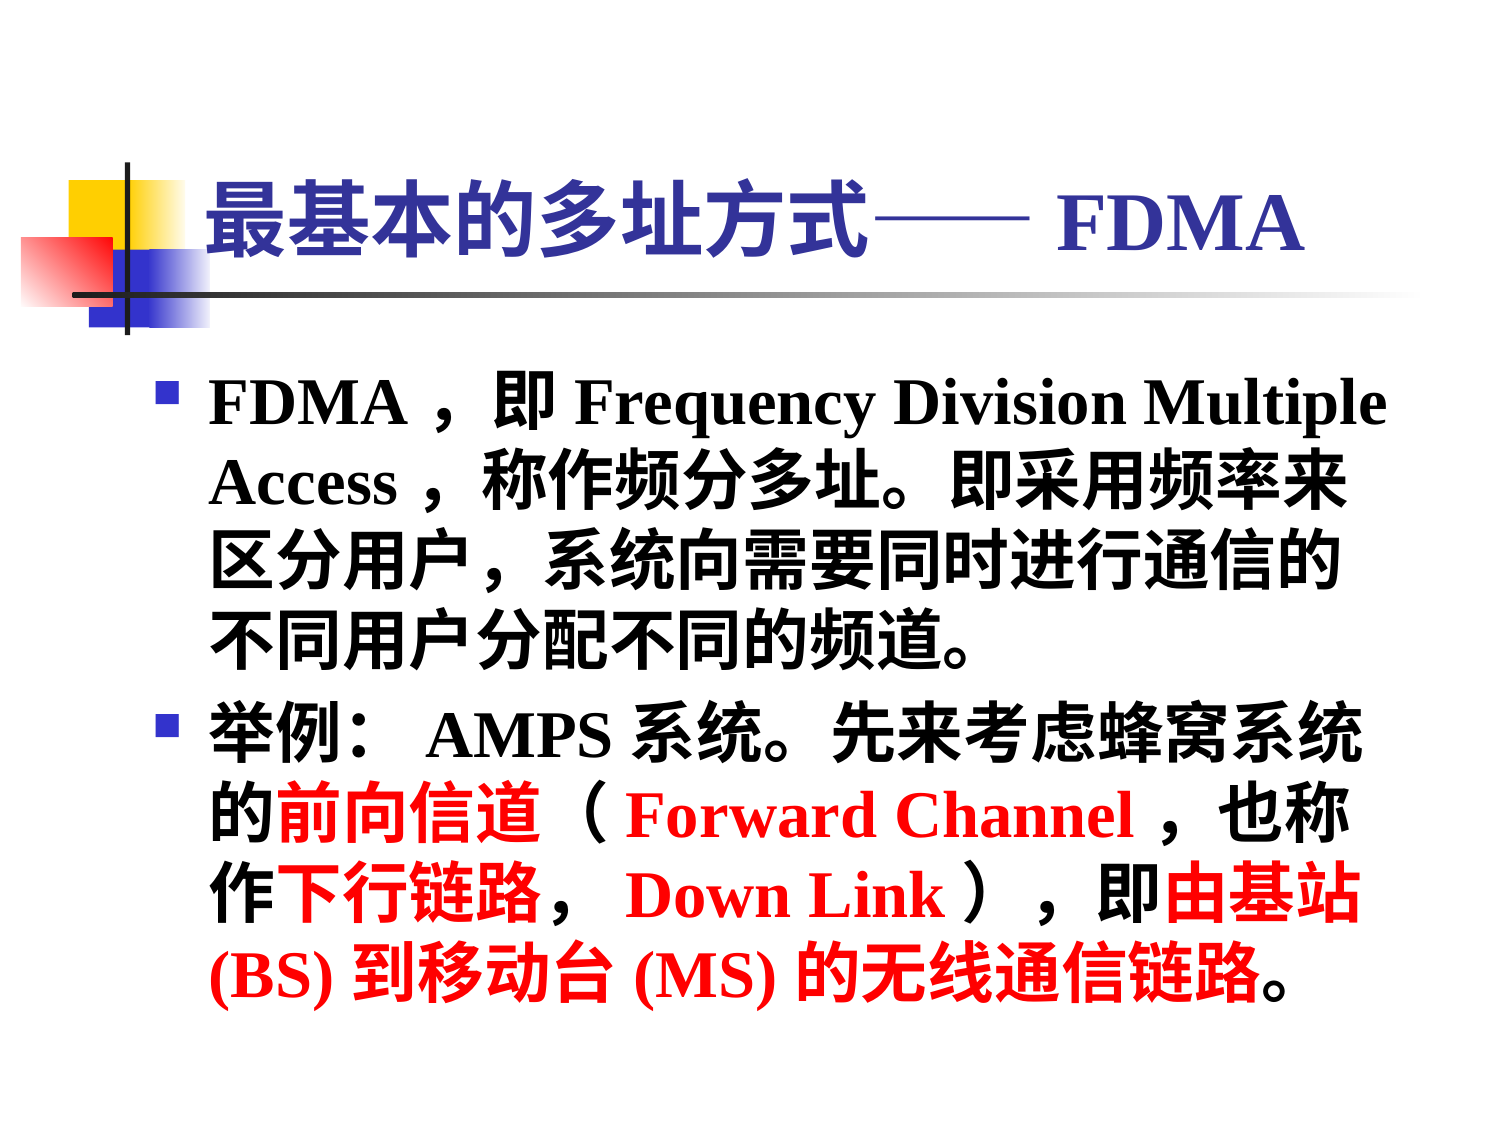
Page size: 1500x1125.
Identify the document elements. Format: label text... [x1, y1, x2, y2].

title 最基本的多址方式——FDMA [188, 34, 1468, 276]
list FDMA，即Frequency Division Multiple Access，称作频分多址。即采用频率来区分用户，系统向需要同时进行通信的不同用户分配不同的频道。 举例：AMPS系统。先来考虑蜂窝系统的前向信道（Forward Channel，也称作下行链路，Down Link），即由基站(BS)到移动台(MS)的无线通信链路。 [137, 349, 1413, 1026]
